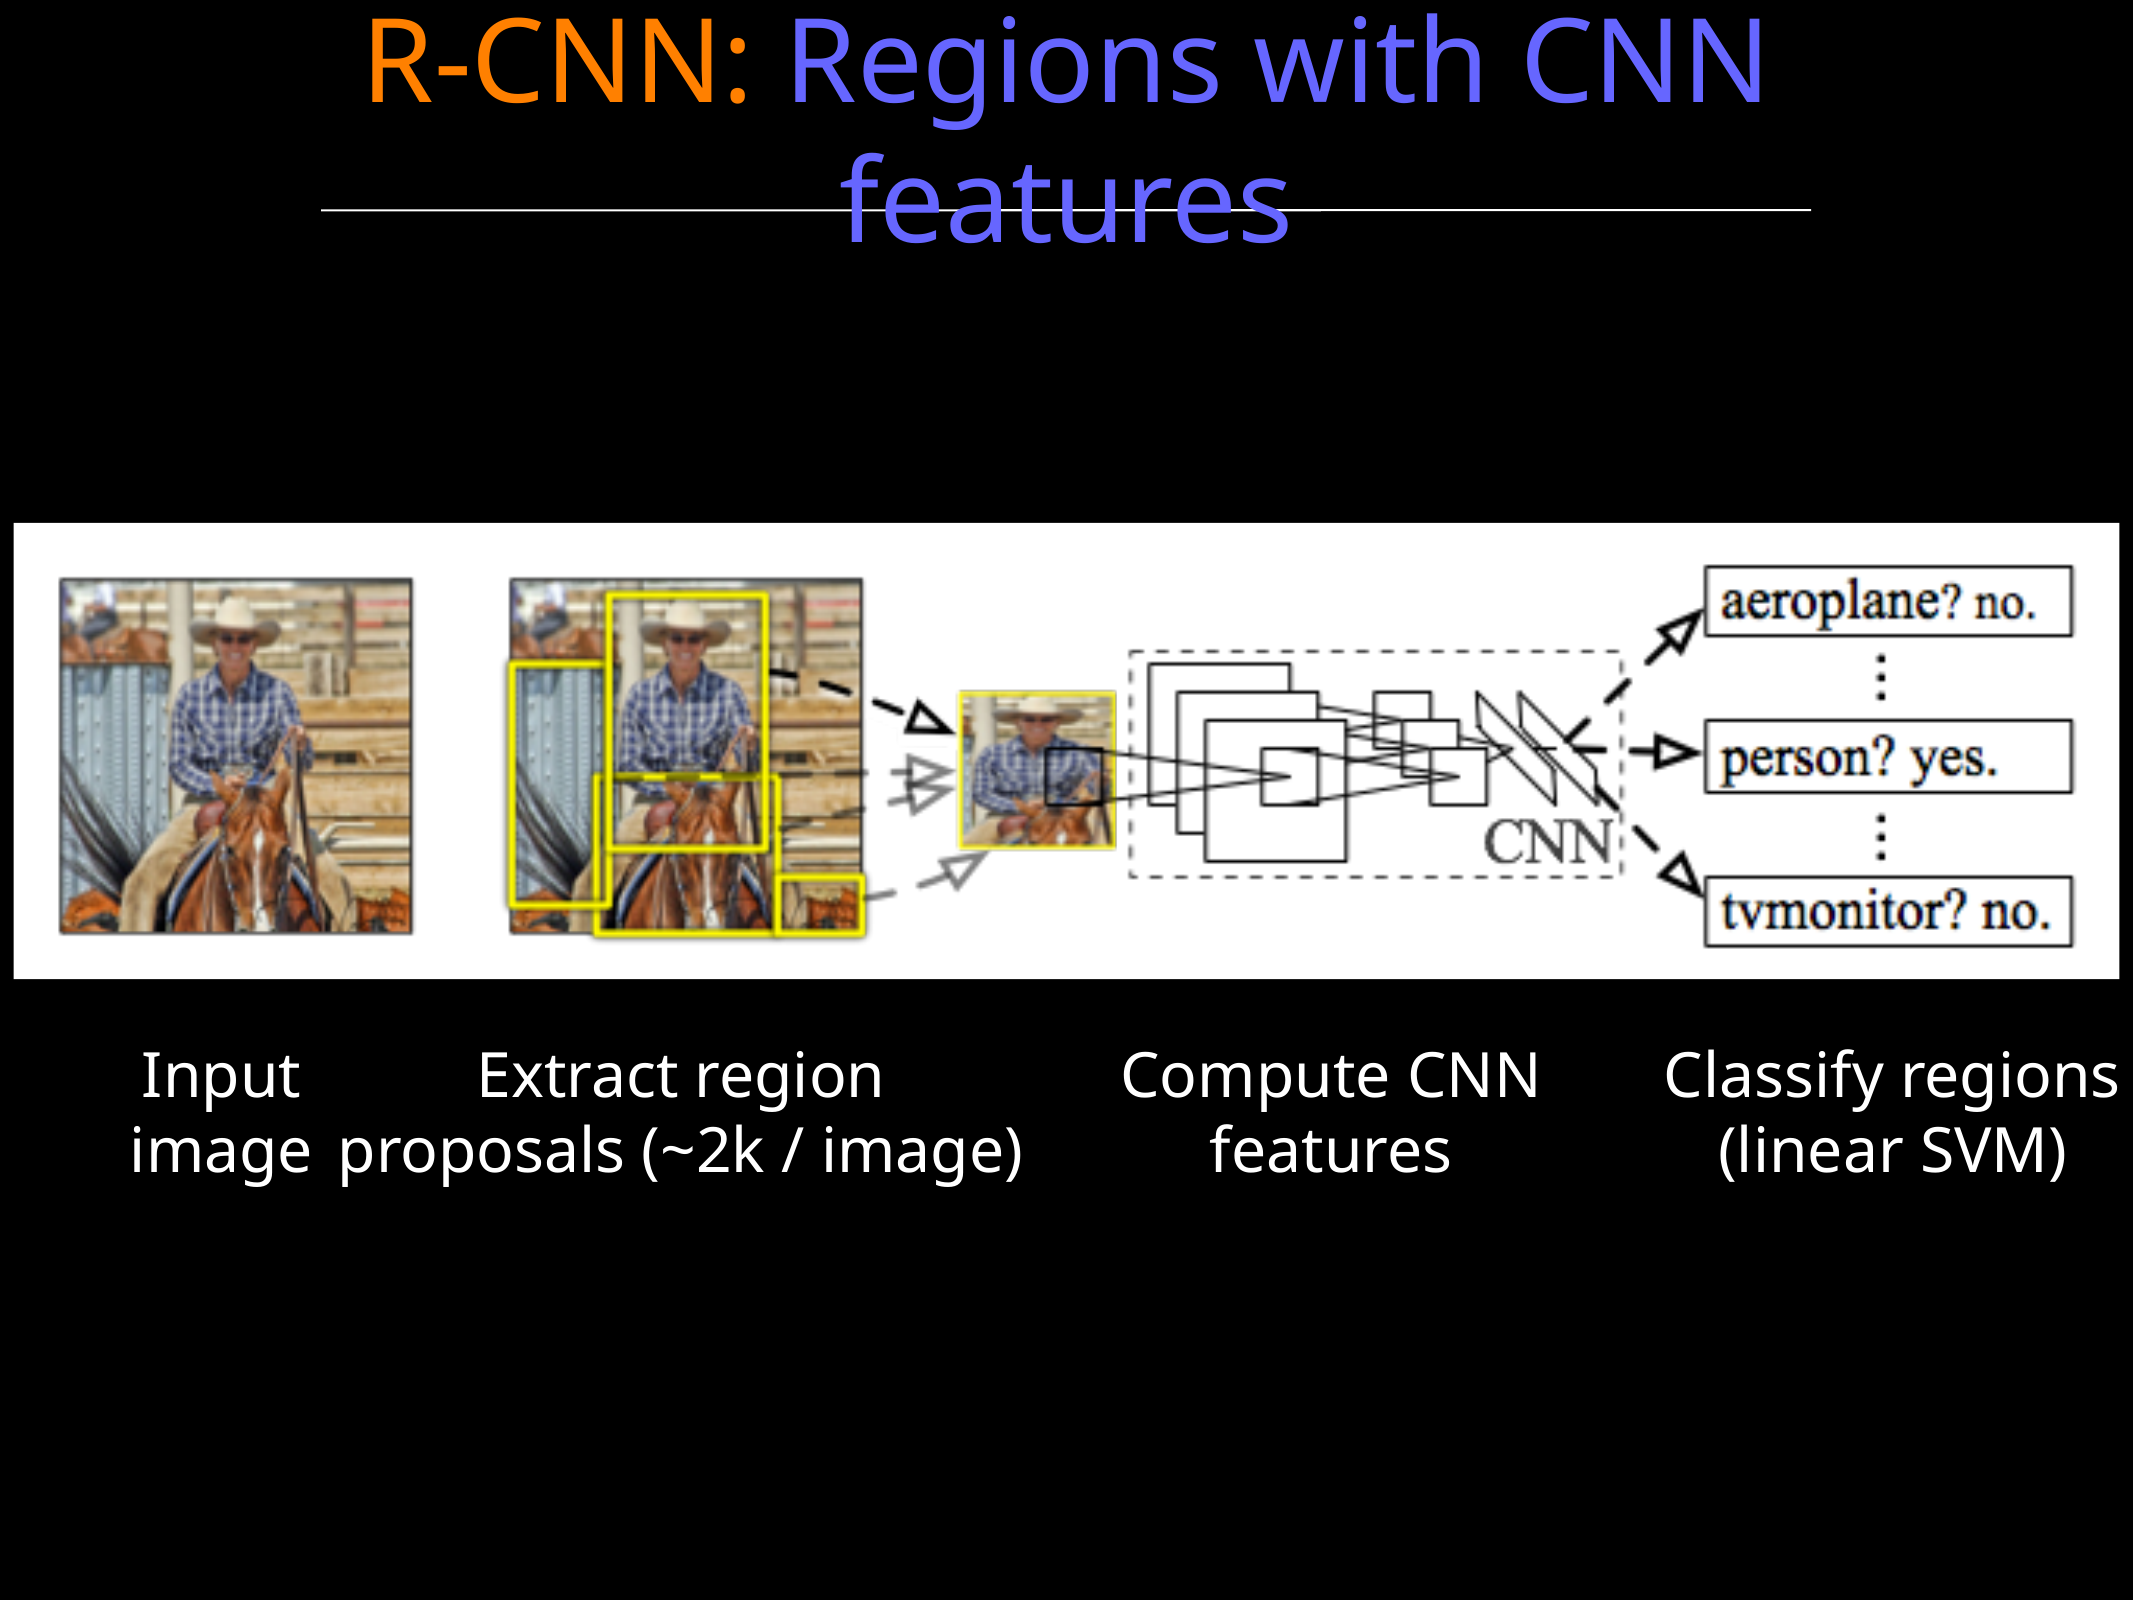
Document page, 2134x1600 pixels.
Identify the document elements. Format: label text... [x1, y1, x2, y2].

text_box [13, 522, 2120, 980]
text_box Classify regions (linear SVM) [1663, 1035, 2122, 1186]
title R-CNN: Regions with CNN features [208, 41, 1925, 211]
text_box Compute CNN features [1120, 1035, 1543, 1186]
text_box Input image [129, 1035, 314, 1186]
text_box Extract region proposals (~2k / image) [337, 1035, 1025, 1186]
